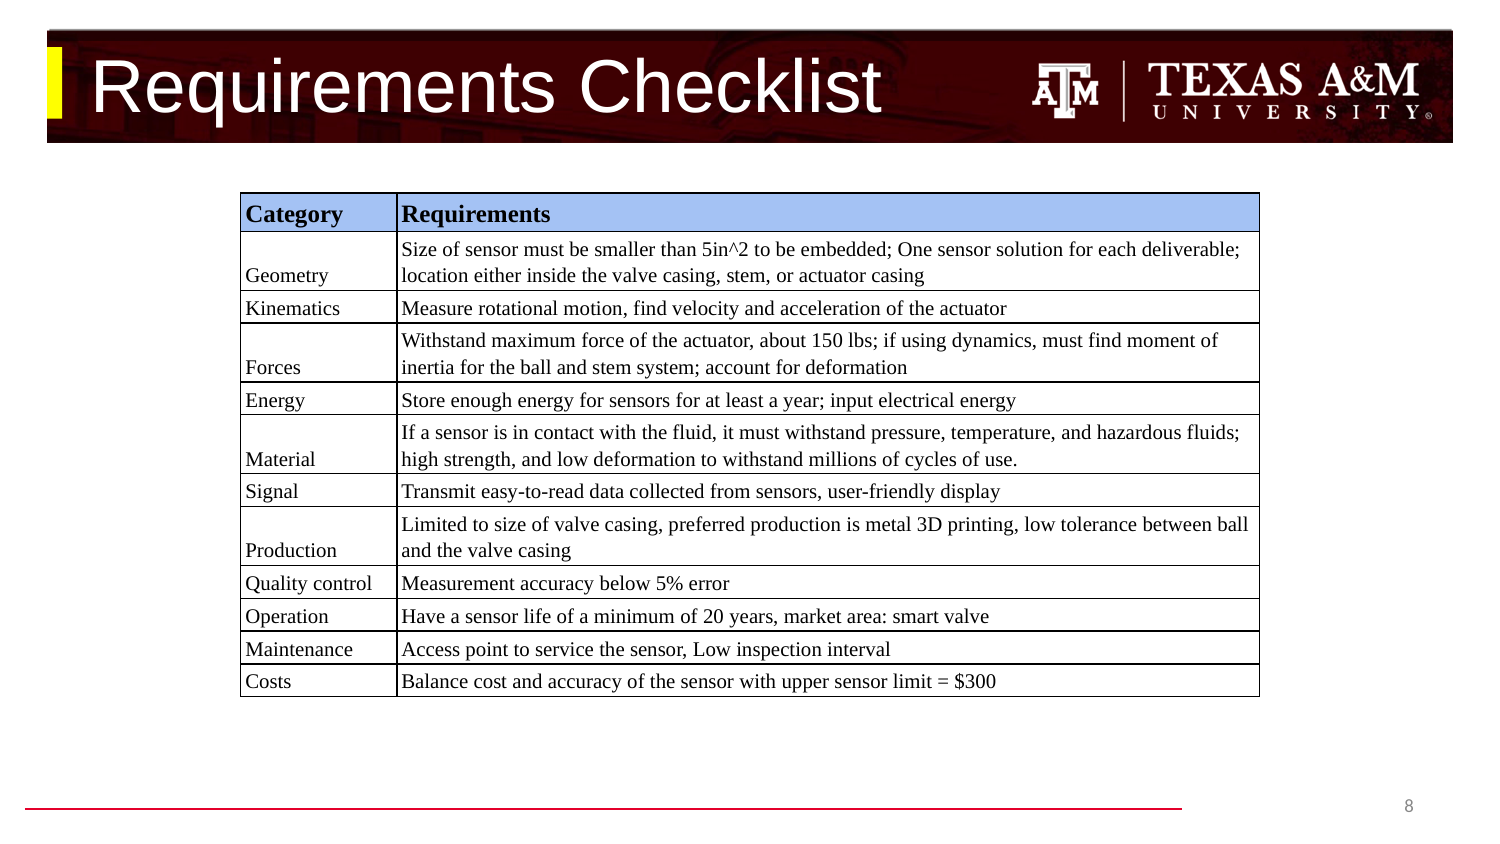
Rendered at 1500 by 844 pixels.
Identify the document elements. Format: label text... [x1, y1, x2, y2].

table_cell Operation [241, 599, 396, 630]
table_cell Measure rotational motion, find velocity and acceleration of the actuator [398, 291, 1259, 322]
picture [1025, 28, 1453, 143]
table_cell Size of sensor must be smaller than 5in^2 to be embedded; One sensor solution for each deliverable; location either inside the valve casing, stem, or actuator casing [398, 232, 1259, 290]
title Requirements Checklist [79, 12, 1025, 154]
table_cell If a sensor is in contact with the fluid, it must withstand pressure, temperature, and hazardous fluids; high strength, and low deformation to withstand millions of cycles of use. [398, 415, 1259, 473]
slide_number ‹#› [1074, 782, 1425, 827]
table_cell Costs [241, 665, 396, 696]
table_cell Limited to size of valve casing, preferred production is metal 3D printing, low tolerance between ball and the valve casing [398, 507, 1259, 565]
table_cell Access point to service the sensor, Low inspection interval [398, 632, 1259, 663]
table_cell Transmit easy-to-read data collected from sensors, user-friendly display [398, 474, 1259, 506]
picture [47, 28, 79, 143]
table_cell Balance cost and accuracy of the sensor with upper sensor limit = $300 [398, 665, 1259, 696]
table_cell Geometry [241, 232, 396, 290]
table_cell Have a sensor life of a minimum of 20 years, market area: smart valve [398, 599, 1259, 630]
table_cell Quality control [241, 566, 396, 598]
table_cell Production [241, 507, 396, 565]
table_cell Material [241, 415, 396, 473]
table_header Category [241, 194, 396, 231]
table_cell Kinematics [241, 291, 396, 322]
table_cell Maintenance [241, 632, 396, 663]
table_cell Forces [241, 324, 396, 381]
table_cell Signal [241, 474, 396, 506]
table_cell Withstand maximum force of the actuator, about 150 lbs; if using dynamics, must find moment of inertia for the ball and stem system; account for deformation [398, 324, 1259, 381]
table_cell Store enough energy for sensors for at least a year; input electrical energy [398, 383, 1259, 414]
table_cell Measurement accuracy below 5% error [398, 566, 1259, 598]
table_header Requirements [398, 194, 1259, 231]
table_cell Energy [241, 383, 396, 414]
